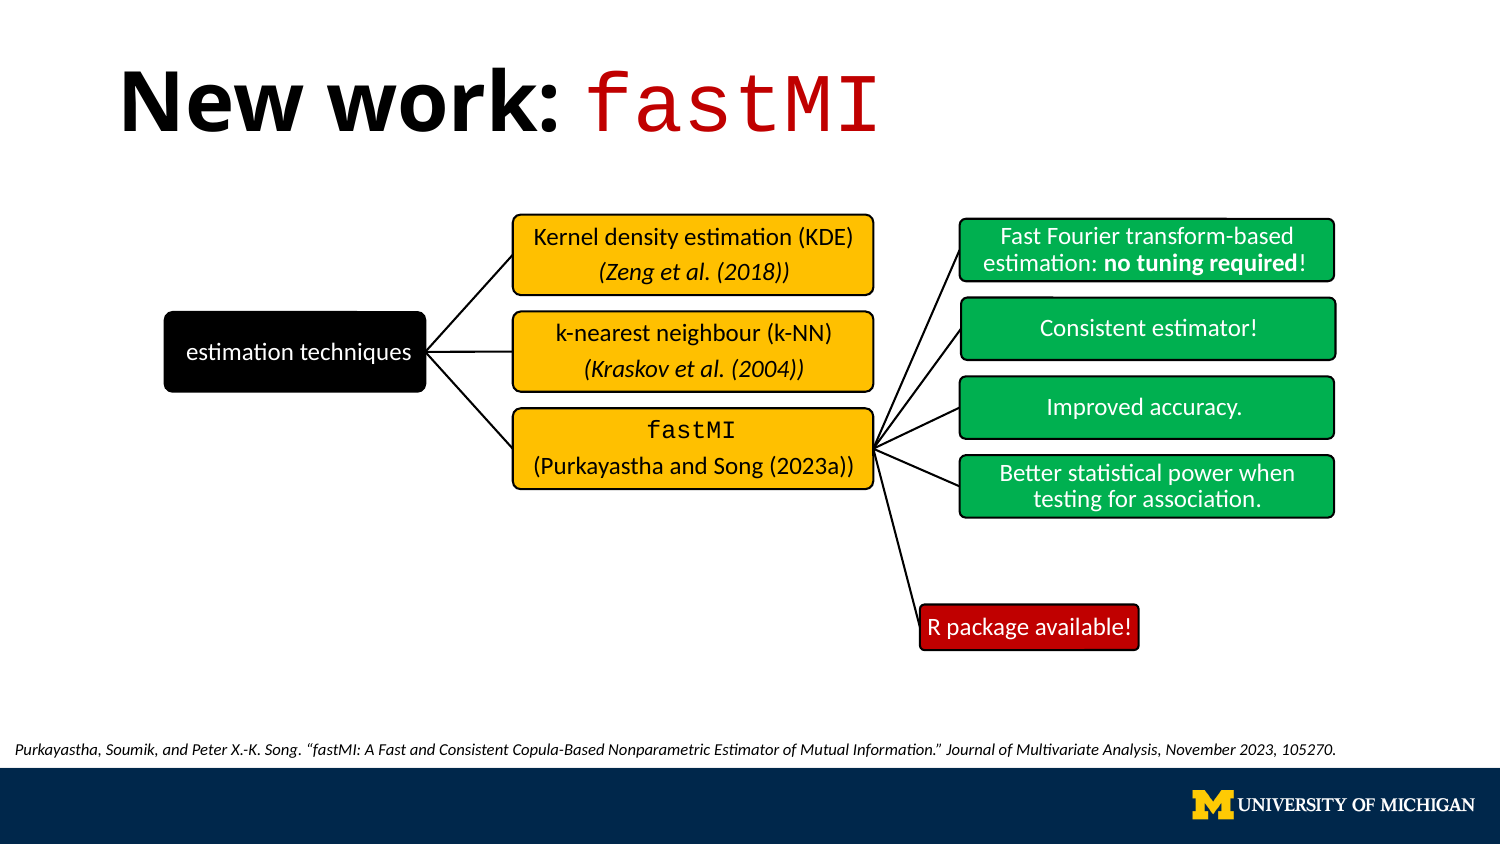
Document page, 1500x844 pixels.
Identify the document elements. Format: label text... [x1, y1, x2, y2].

text_box Purkayastha, Soumik, and Peter X.-K. Song. “fastMI: A Fast and Consistent Copula-Based Nonparametric Estimator of Mutual Information.” Journal of Multivariate Analysis, November 2023, 105270. [0, 731, 1500, 767]
title New work: fastMI [103, 46, 1397, 163]
picture [0, 767, 1500, 844]
